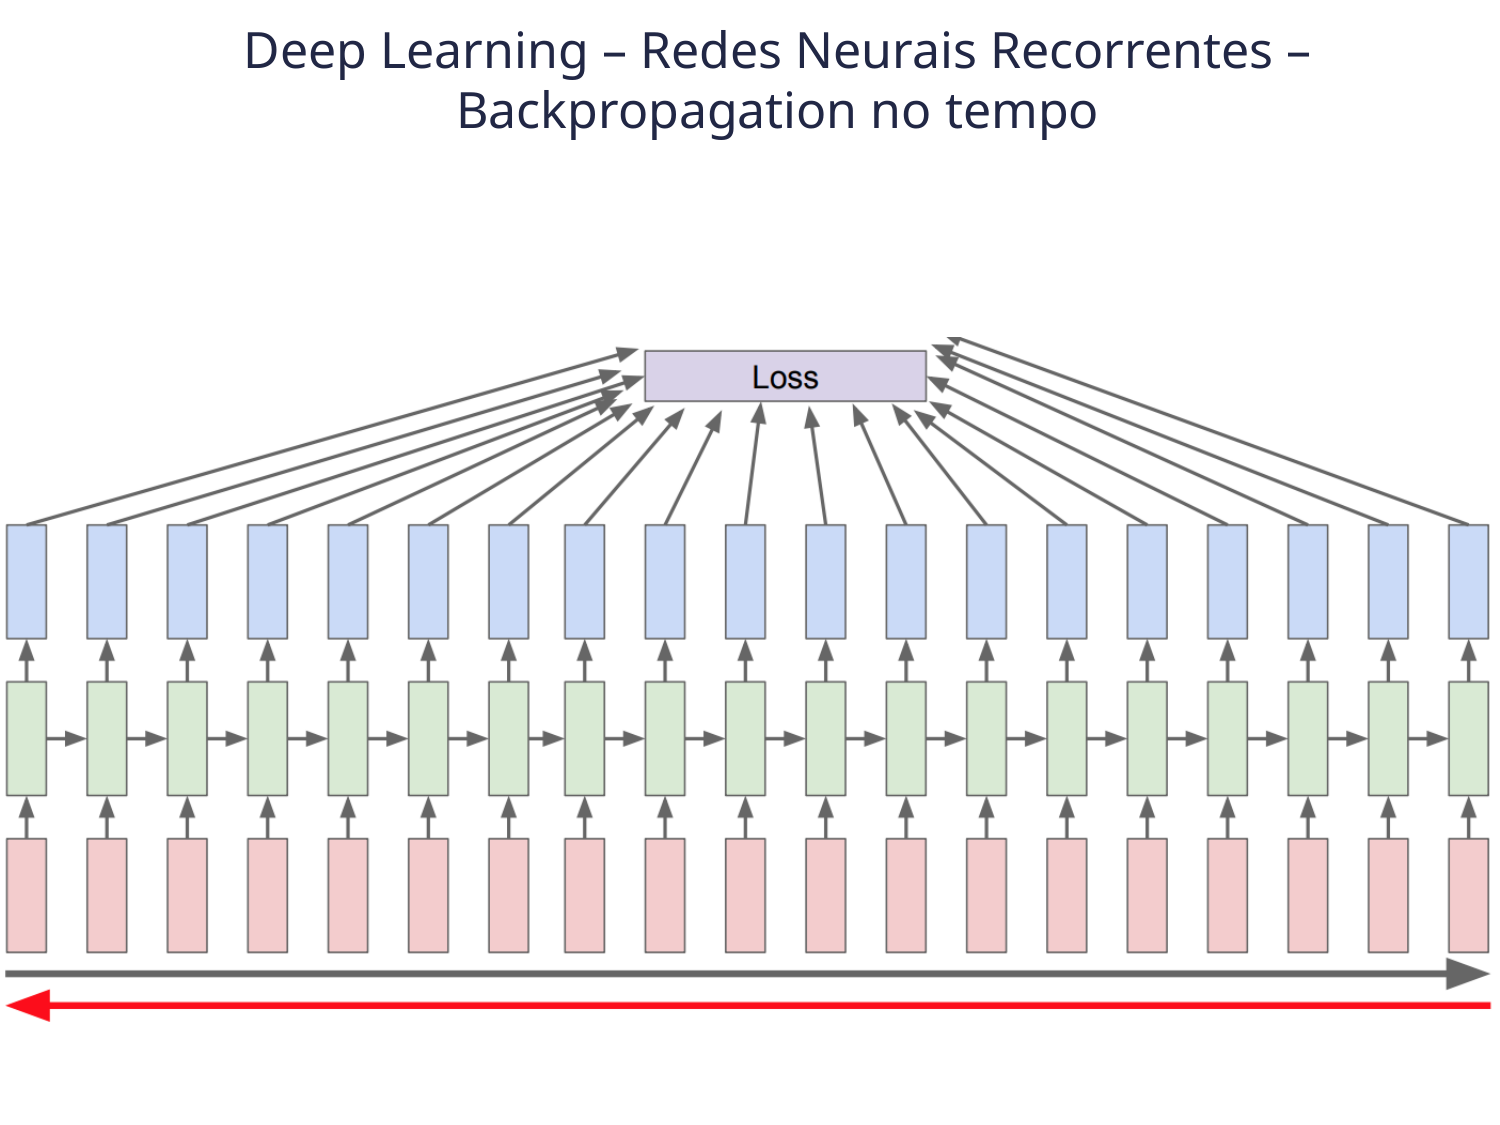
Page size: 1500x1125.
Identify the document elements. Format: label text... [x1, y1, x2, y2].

picture [1, 337, 1500, 1024]
title Deep Learning – Redes Neurais Recorrentes – Backpropagation no tempo [198, 70, 1357, 154]
